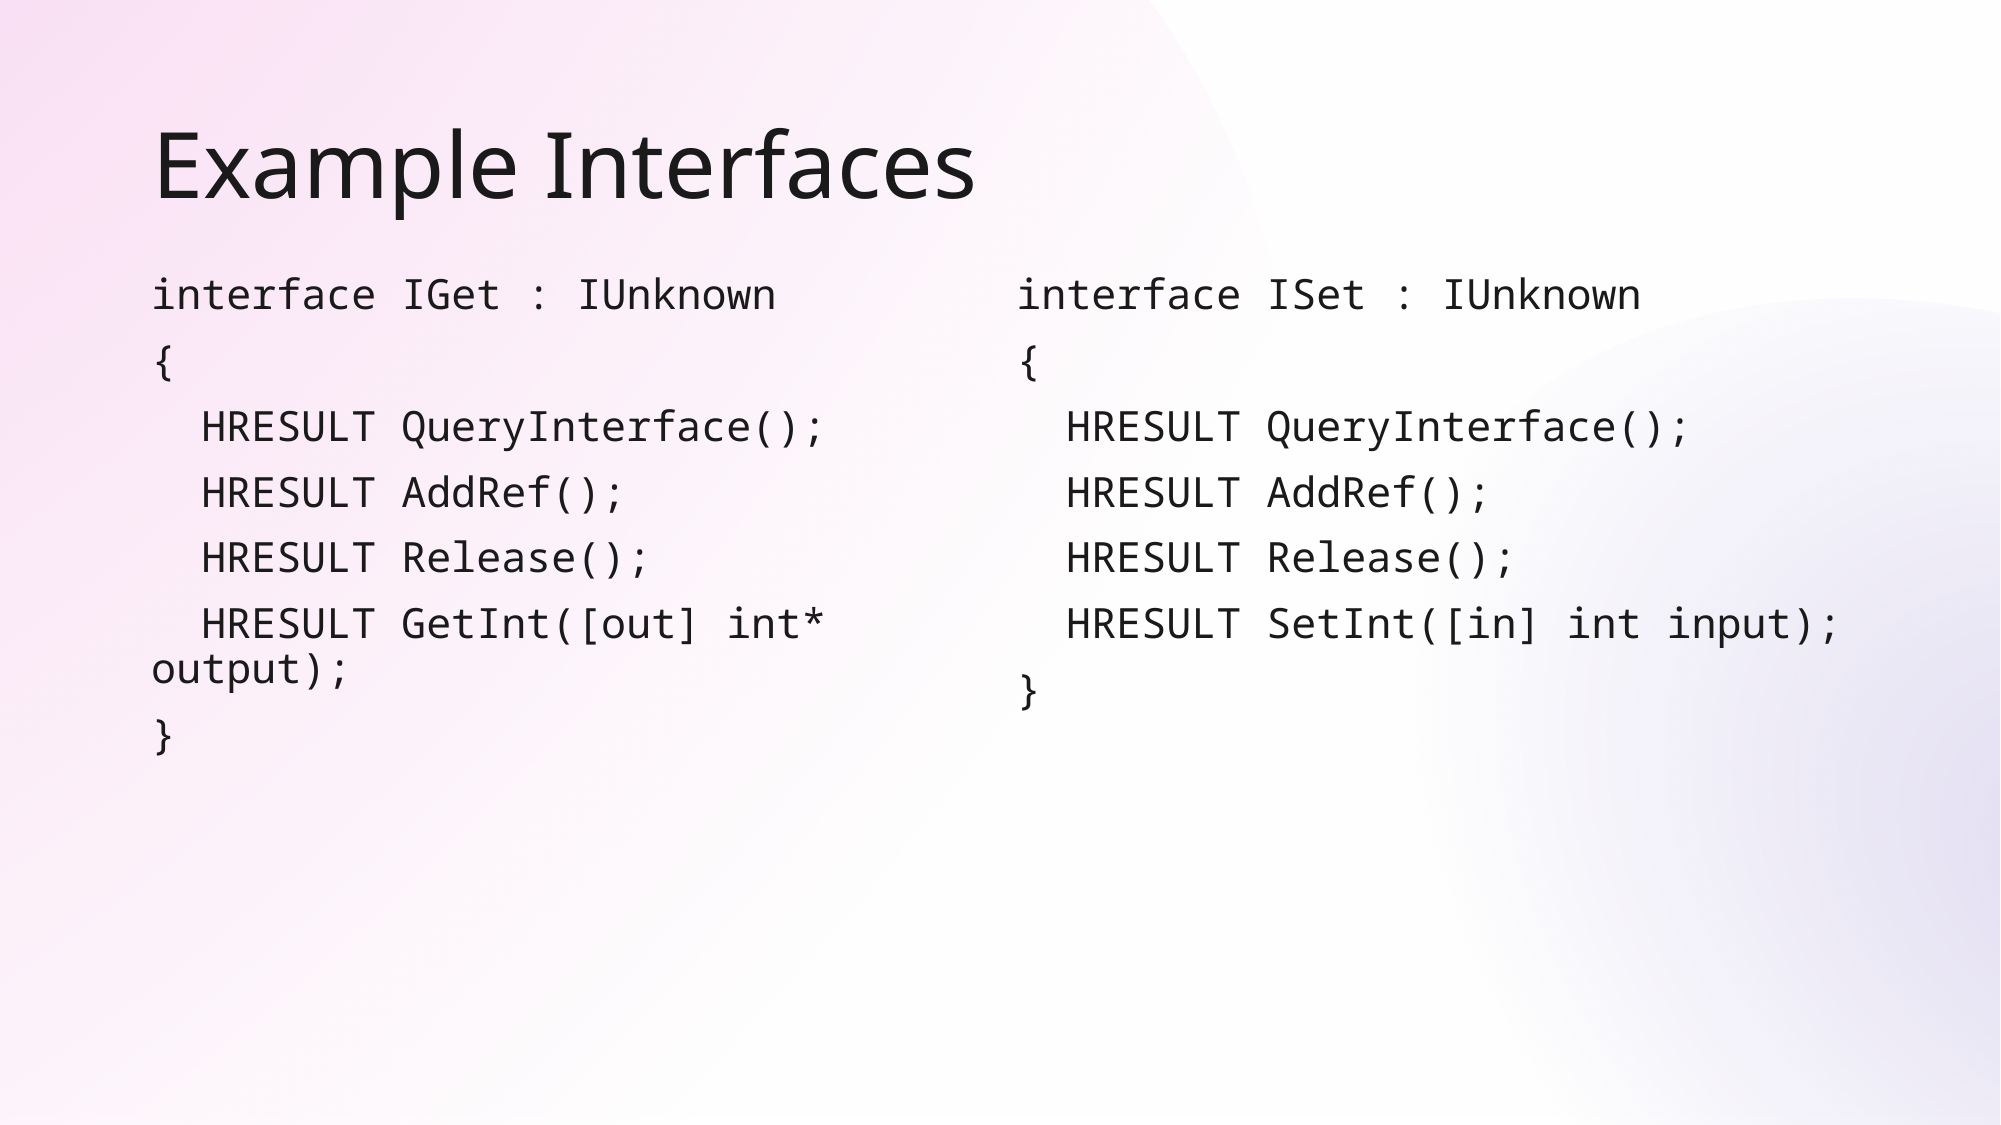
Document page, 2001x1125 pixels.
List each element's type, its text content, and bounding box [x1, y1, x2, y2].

text_box interface ISet : IUnknown { HRESULT QueryInterface(); HRESULT AddRef(); HRESULT Release(); HRESULT SetInt([in] int input); } [1001, 265, 1912, 1048]
picture [0, 0, 2001, 1125]
list interface IGet : IUnknown { HRESULT QueryInterface(); HRESULT AddRef(); HRESULT Release(); HRESULT GetInt([out] int* output); } [136, 265, 1000, 1048]
title Example Interfaces [137, 59, 1863, 278]
